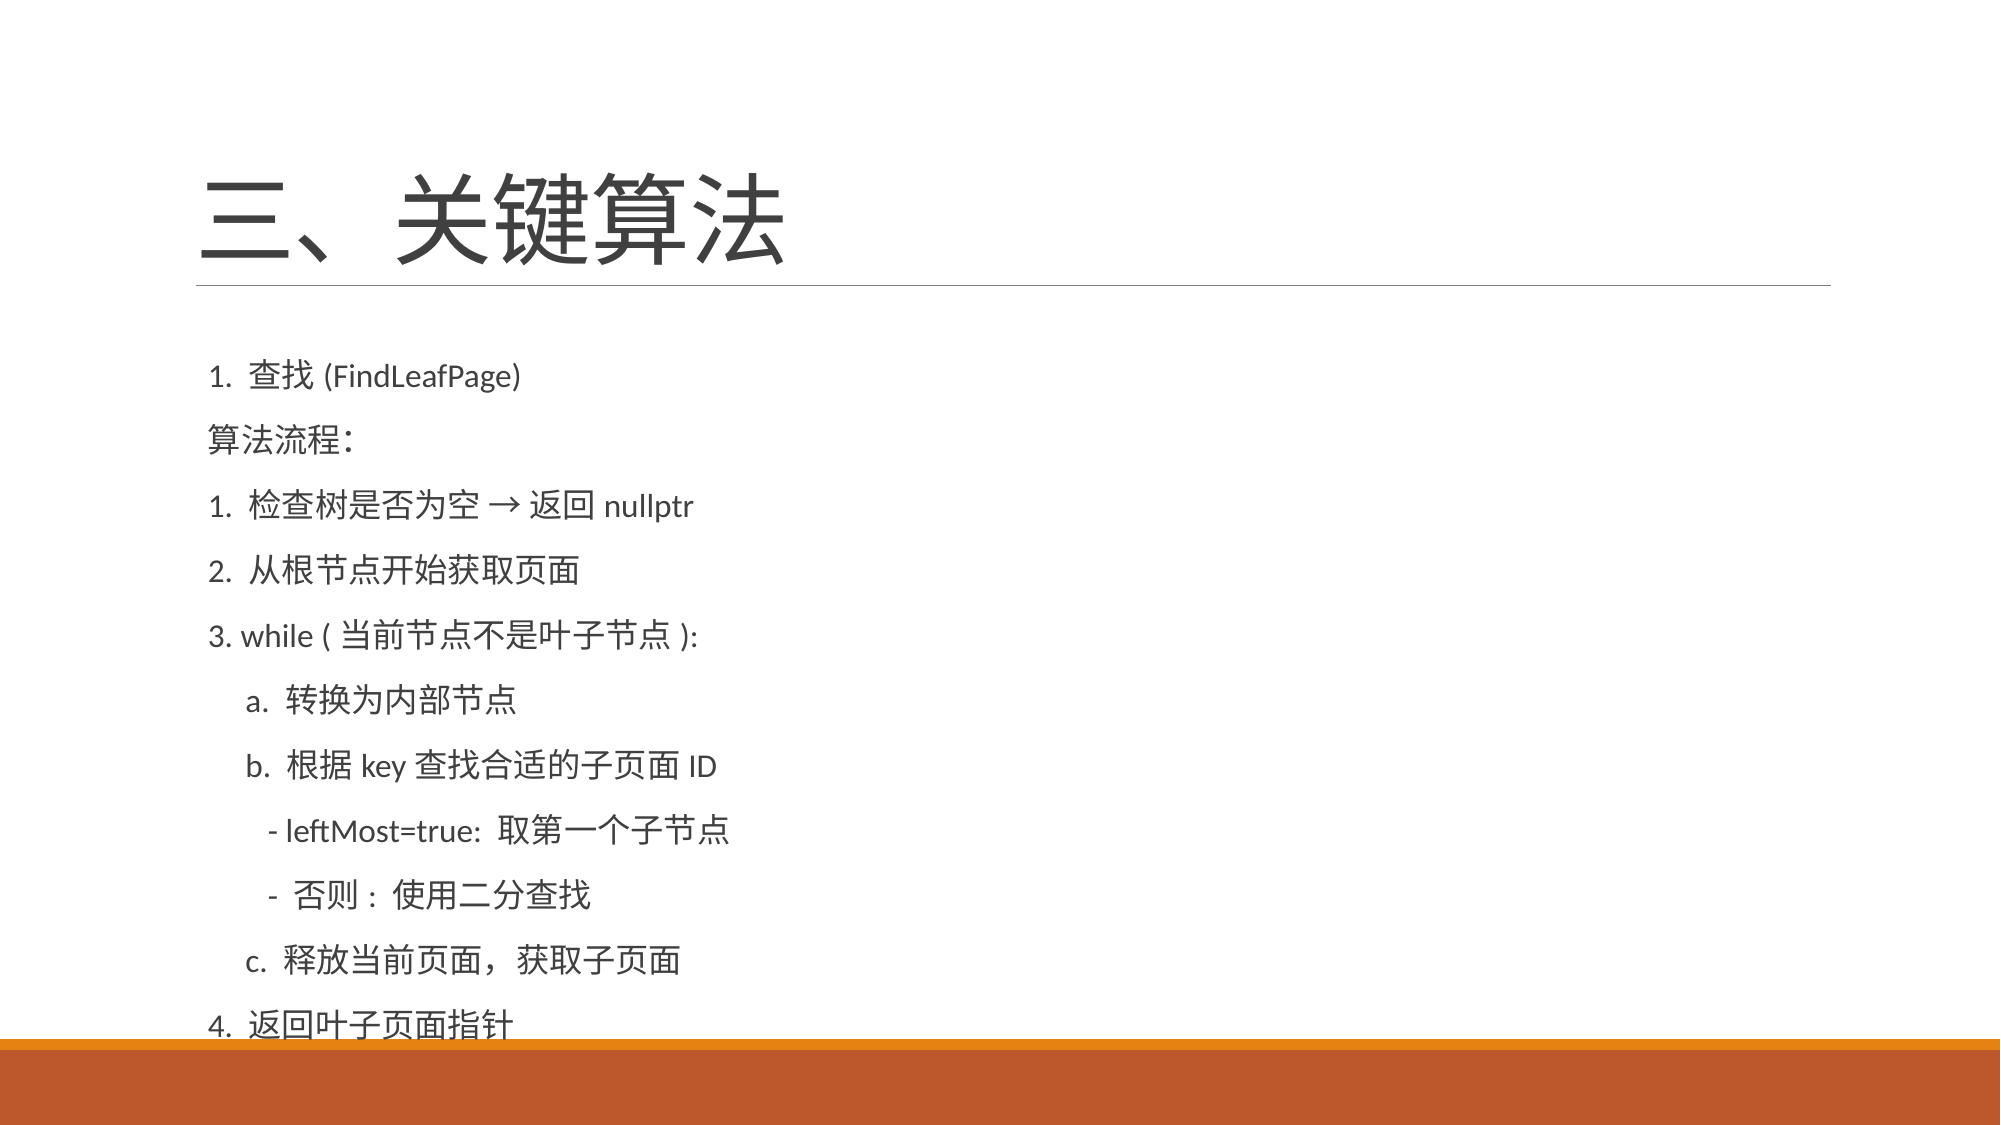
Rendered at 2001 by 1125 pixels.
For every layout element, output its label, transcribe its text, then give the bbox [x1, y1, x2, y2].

title 三、关键算法 [180, 47, 1830, 285]
list 1. 查找(FindLeafPage) 算法流程： 1. 检查树是否为空 → 返回nullptr 2. 从根节点开始获取页面 3. while (当前节点不是叶子节点): a. 转换为内部节点 b. 根据key查找合适的子页面ID - leftMost=true: 取第一个子节点 - 否则: 使用二分查找 c. 释放当前页面，获取子页面 4. 返回叶子页面指针 [207, 351, 1980, 1125]
